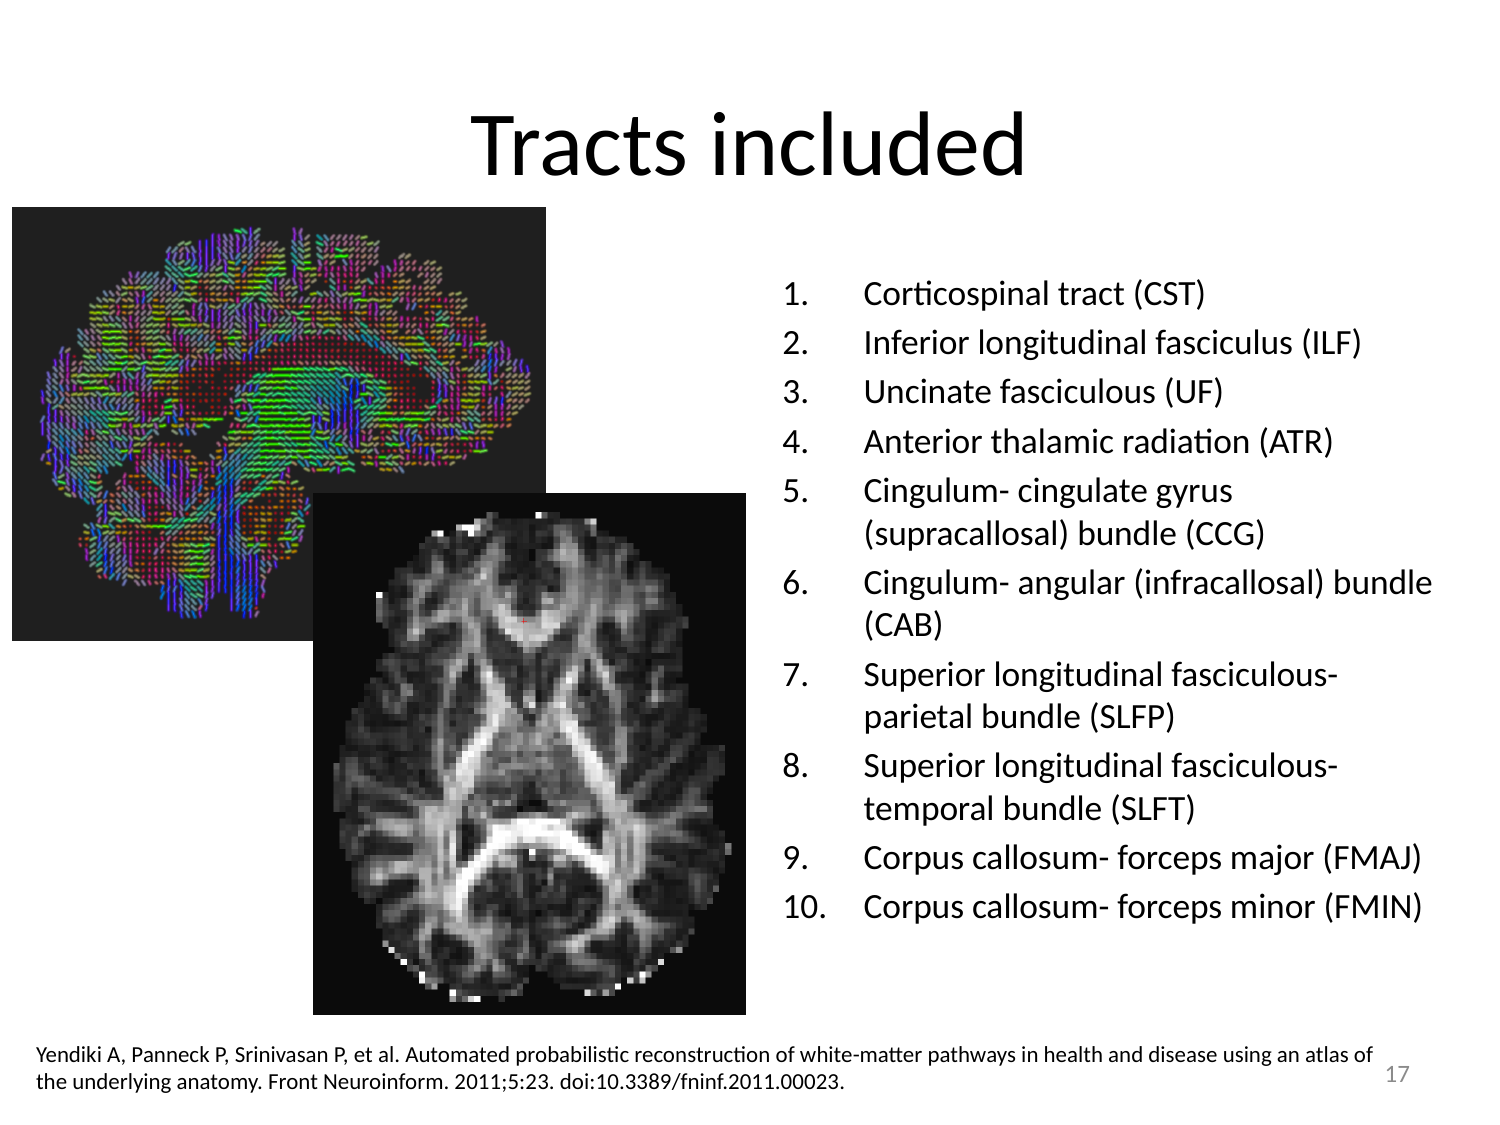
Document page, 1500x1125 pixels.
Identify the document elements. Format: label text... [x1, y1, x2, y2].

title Tracts included [75, 45, 1425, 233]
picture [12, 207, 746, 1015]
list Corticospinal tract (CST) Inferior longitudinal fasciculus (ILF) Uncinate fasciculous (UF) Anterior thalamic radiation (ATR) Cingulum- cingulate gyrus (supracallosal) bundle (CCG) Cingulum- angular (infracallosal) bundle (CAB) Superior longitudinal fasciculous-parietal bundle (SLFP) Superior longitudinal fasciculous-temporal bundle (SLFT) Corpus callosum- forceps major (FMAJ) Corpus callosum- forceps minor (FMIN) [767, 262, 1461, 1005]
text_box Yendiki A, Panneck P, Srinivasan P, et al. Automated probabilistic reconstruction of white-matter pathways in health and disease using an atlas of the underlying anatomy. Front Neuroinform. 2011;5:23. doi:10.3389/fninf.2011.00023. [21, 1032, 1425, 1102]
